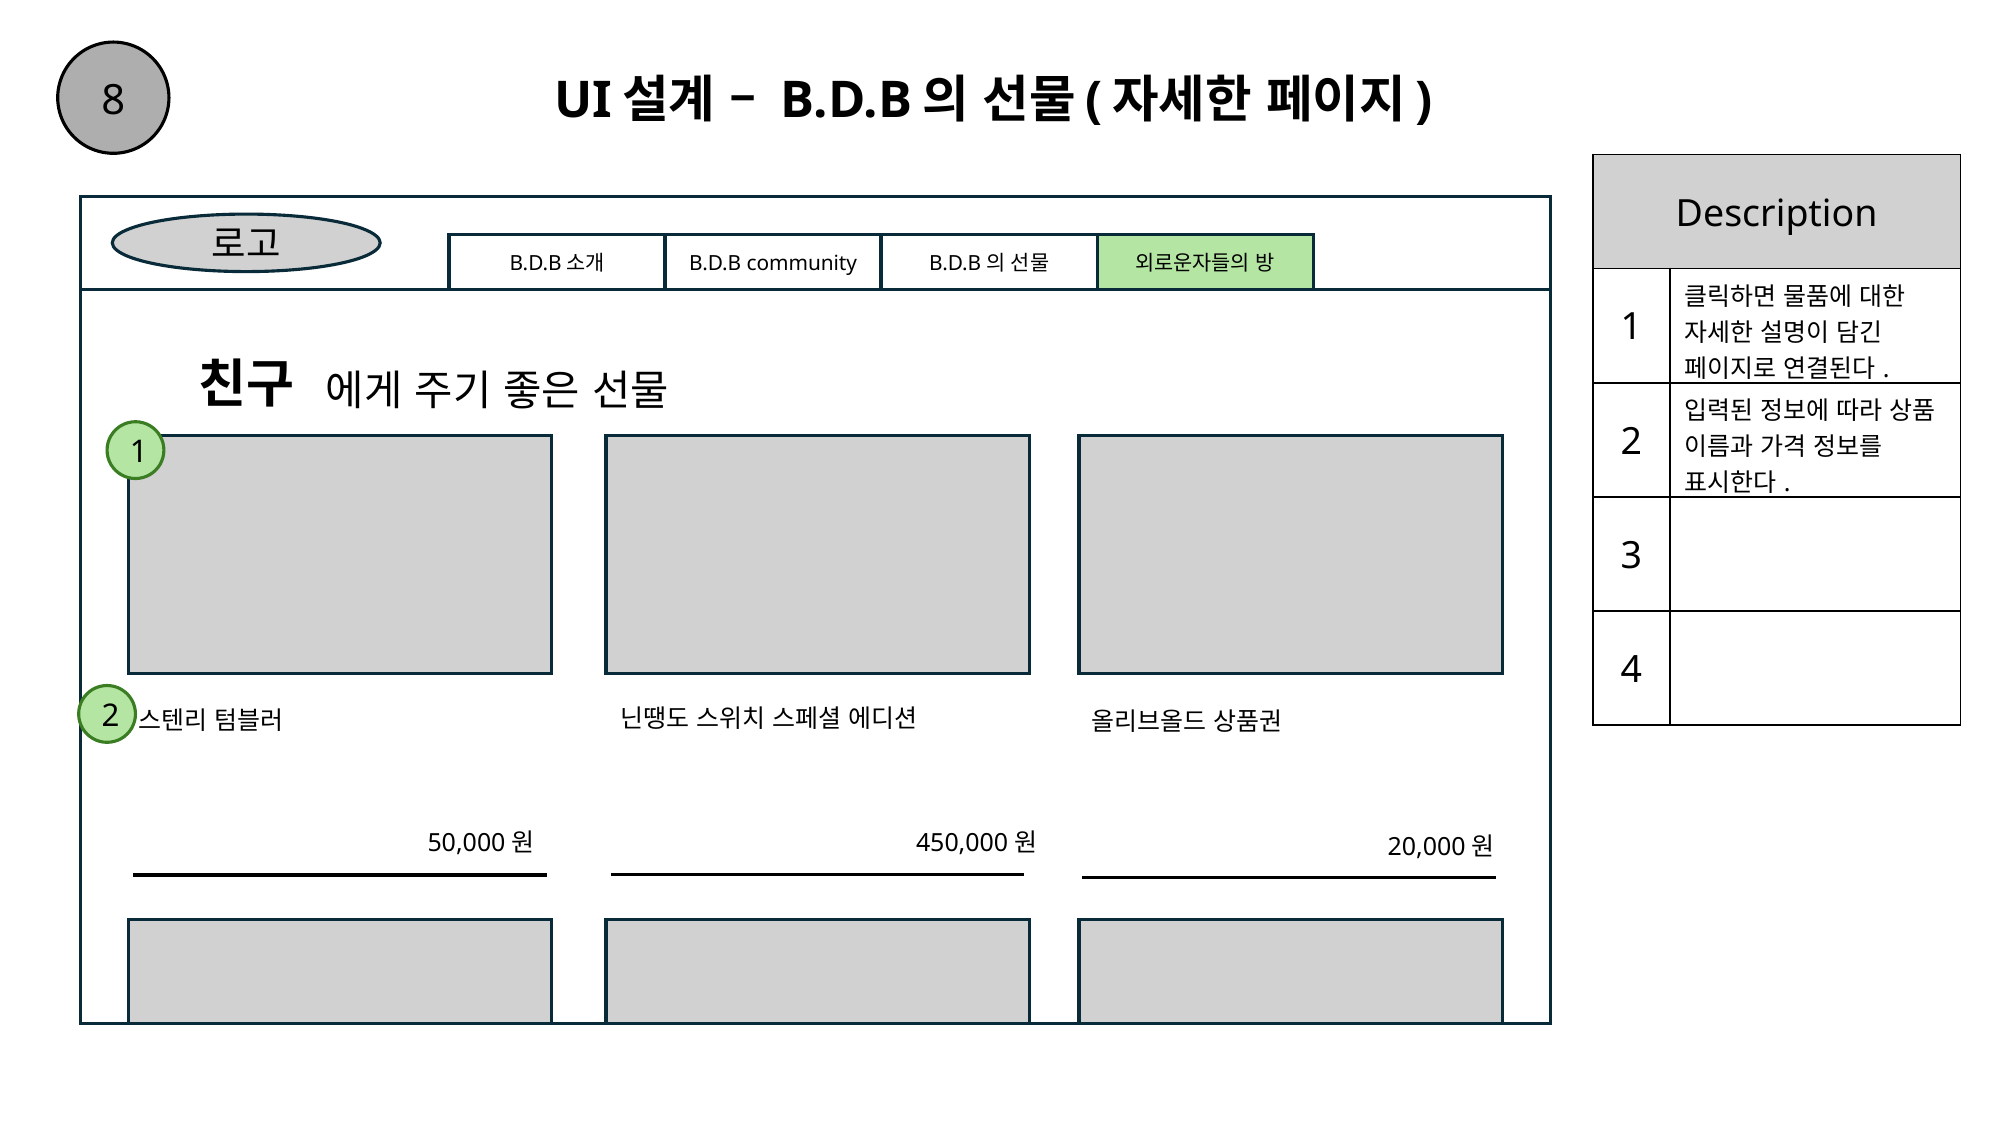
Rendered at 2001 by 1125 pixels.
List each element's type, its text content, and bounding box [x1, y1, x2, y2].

text_box B.D.B의 선물 [880, 233, 1096, 291]
table_cell 클릭하면 물품에 대한 자세한 설명이 담긴 페이지로 연결된다. [1671, 269, 1960, 382]
text_box 친구 [150, 343, 343, 421]
table_cell 2 [1594, 384, 1669, 496]
text_box 2 [77, 683, 138, 744]
table_cell 입력된 정보에 따라 상품 이름과 가격 정보를 표시한다. [1671, 384, 1960, 496]
text_box 닌땡도 스위치 스페셜 에디션 [606, 695, 1030, 740]
title UI설계 – B.D.B의 선물(자세한 페이지) [472, 49, 1528, 154]
text_box [1077, 434, 1504, 675]
text_box [604, 918, 1031, 1025]
text_box 50,000원 [412, 819, 568, 864]
text_box [127, 434, 553, 675]
text_box 스텐리 텀블러 [123, 696, 547, 742]
text_box B.D.B소개 [447, 233, 663, 291]
text_box [79, 195, 1552, 291]
text_box 올리브올드 상품권 [1077, 697, 1501, 743]
text_box 20,000원 [1373, 823, 1528, 869]
text_box 8 [56, 40, 171, 155]
text_box 로고 [110, 212, 382, 274]
table_header Description [1594, 155, 1960, 268]
text_box [604, 434, 1031, 675]
table_cell [1671, 612, 1960, 724]
table_cell 1 [1594, 269, 1669, 382]
text_box 450,000원 [901, 819, 1057, 864]
table_cell [1671, 498, 1960, 610]
text_box [1077, 918, 1504, 1025]
text_box [79, 291, 1552, 1025]
table_cell 4 [1594, 612, 1669, 724]
text_box [127, 918, 553, 1025]
text_box 외로운자들의 방 [1096, 233, 1315, 291]
text_box 에게 주기 좋은 선물 [221, 356, 773, 422]
table_cell 3 [1594, 498, 1669, 610]
text_box B.D.B community [663, 233, 880, 291]
text_box 1 [105, 420, 166, 481]
